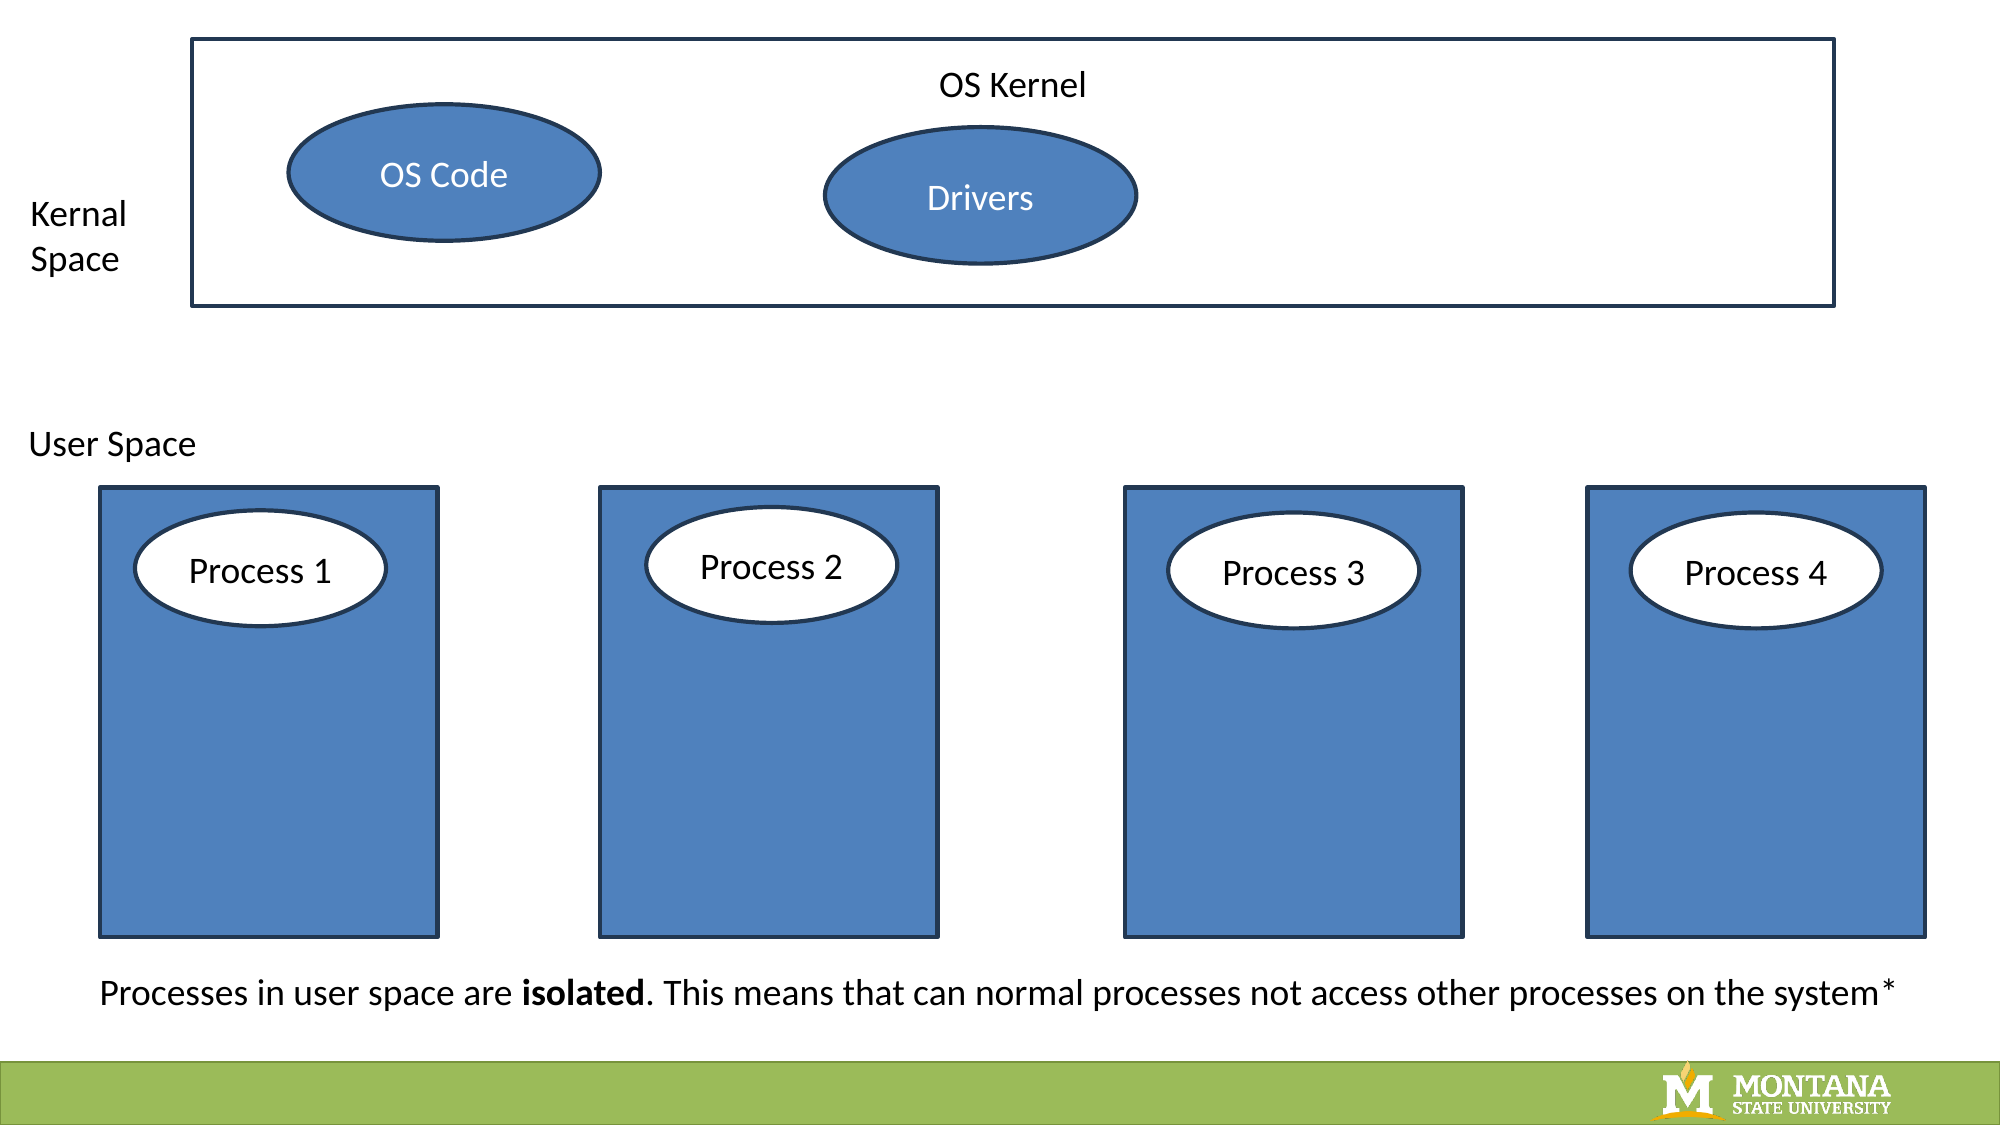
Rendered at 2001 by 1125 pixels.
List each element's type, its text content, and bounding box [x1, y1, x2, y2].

text_box Process 1 [132, 508, 389, 629]
picture [1649, 1060, 1892, 1122]
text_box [1892, 1060, 2000, 1125]
text_box Process 4 [1628, 510, 1884, 631]
text_box Drivers [822, 124, 1139, 266]
text_box Process 2 [644, 504, 900, 626]
text_box [1585, 485, 1927, 939]
text_box [1123, 485, 1465, 939]
text_box OS Code [286, 102, 603, 243]
text_box [598, 485, 940, 939]
text_box Process 3 [1166, 510, 1422, 631]
text_box [98, 485, 440, 939]
text_box Kernal Space [15, 181, 190, 287]
text_box Processes in user space are isolated. This means that can normal processes not access other processes on the system* [84, 960, 1916, 1020]
text_box User Space [13, 411, 212, 472]
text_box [0, 1060, 1647, 1125]
text_box OS Kernel [190, 37, 1836, 308]
